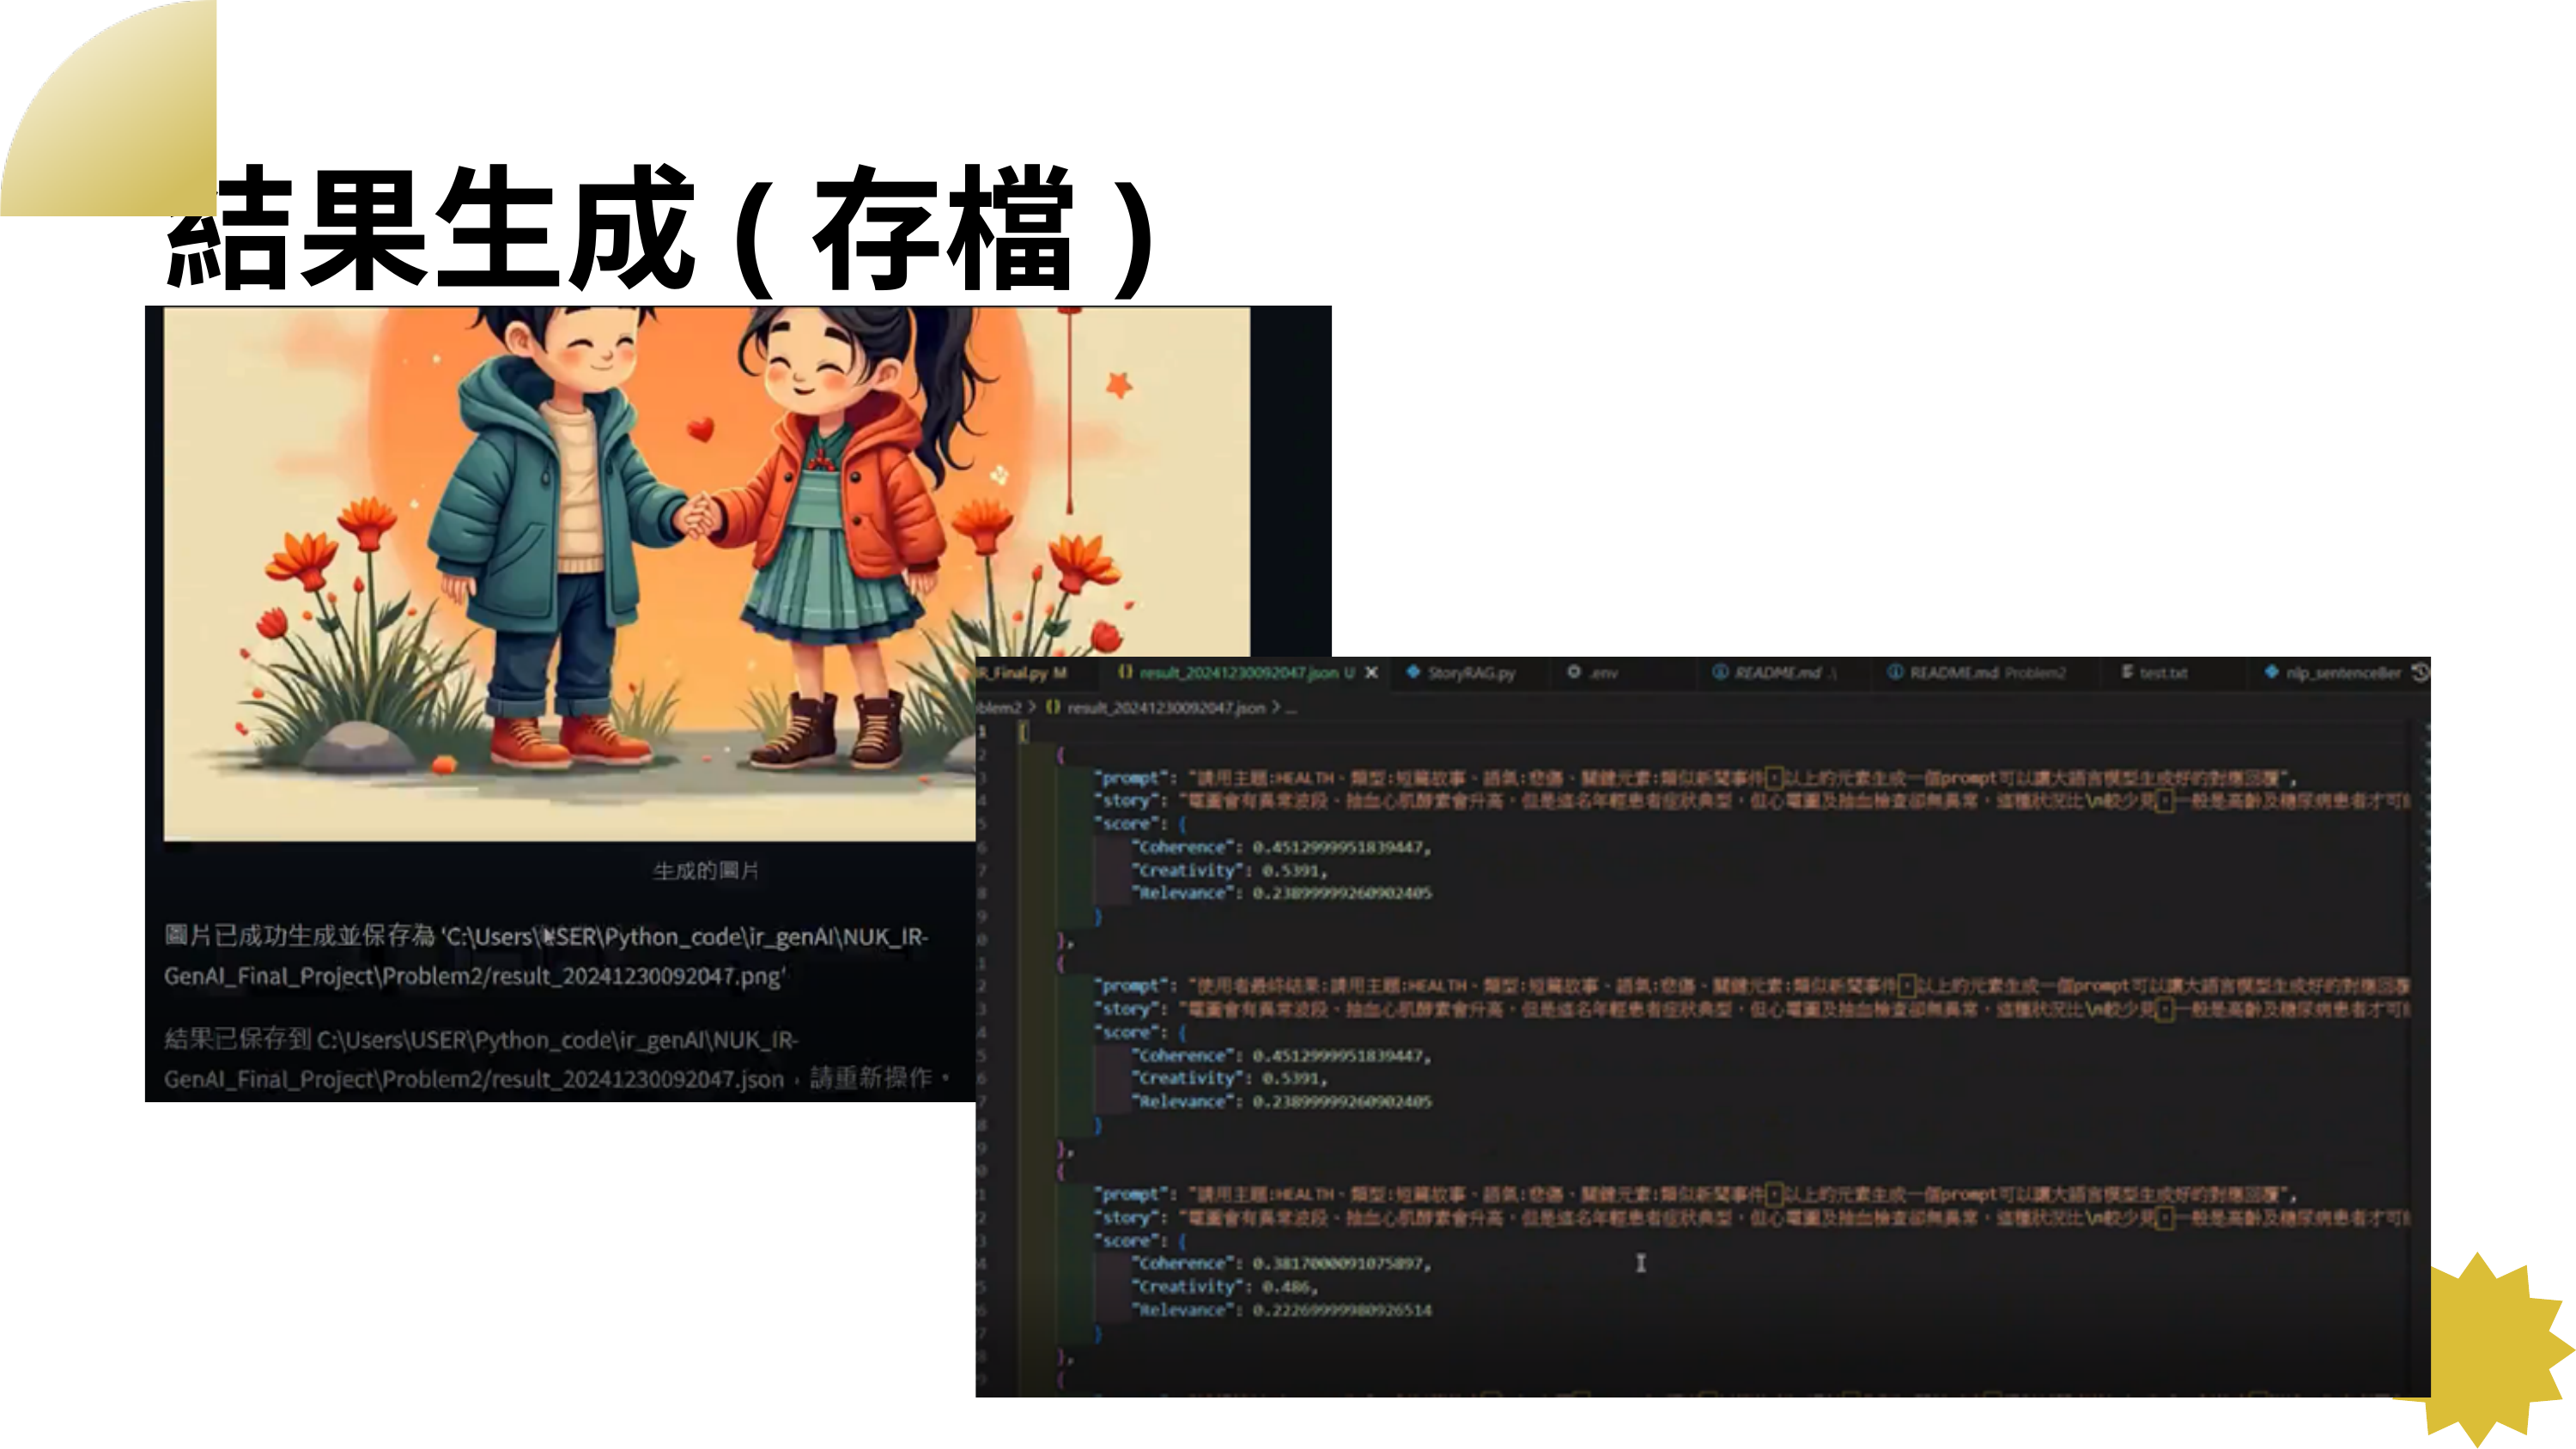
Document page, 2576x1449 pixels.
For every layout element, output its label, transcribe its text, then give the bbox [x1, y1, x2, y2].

text_box [144, 306, 1333, 1102]
text_box [975, 657, 2432, 1397]
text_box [2379, 1251, 2576, 1449]
text_box [0, 0, 217, 216]
text_box 結果生成(存檔) [163, 144, 1795, 306]
